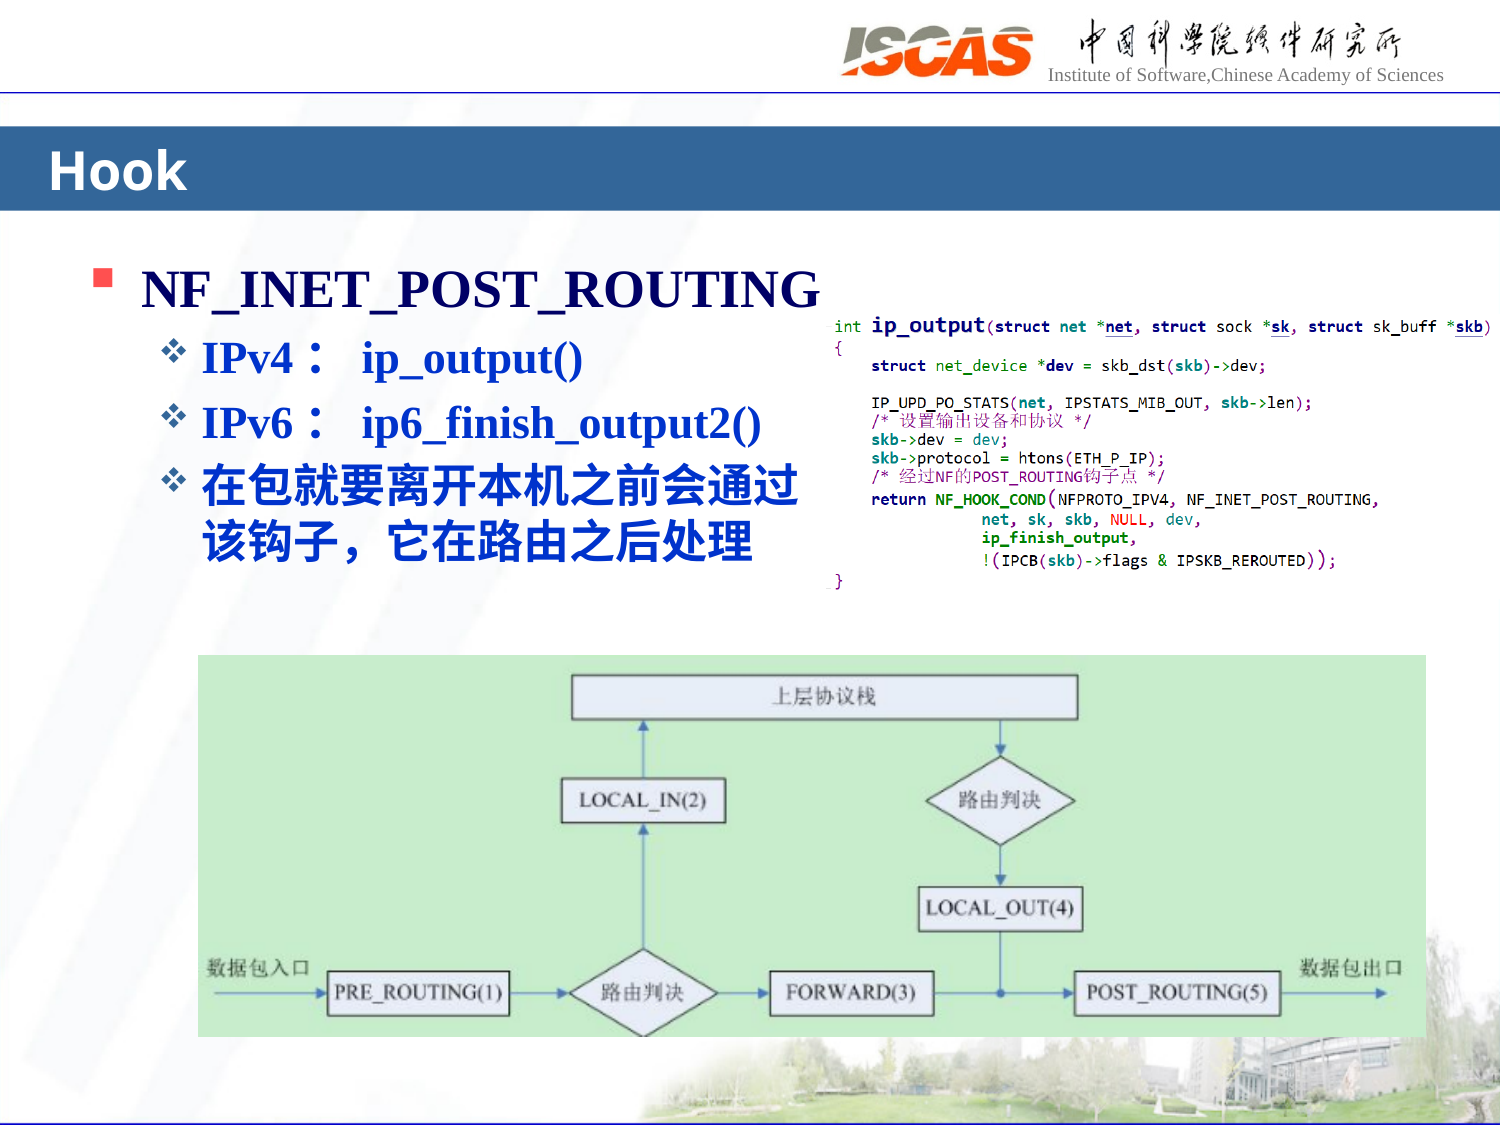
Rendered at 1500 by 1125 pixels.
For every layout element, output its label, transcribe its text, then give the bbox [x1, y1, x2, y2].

title Hook [0, 126, 1500, 211]
picture [0, 211, 1500, 1125]
picture [837, 18, 1045, 87]
picture [0, 92, 1500, 126]
picture [1077, 15, 1402, 71]
list NF_INET_POST_ROUTING IPv4：ip_output() IPv6：ip6_finish_output2() 在包就要离开本机之前会通过该钩子，它在路由之后处理 [73, 246, 849, 1065]
